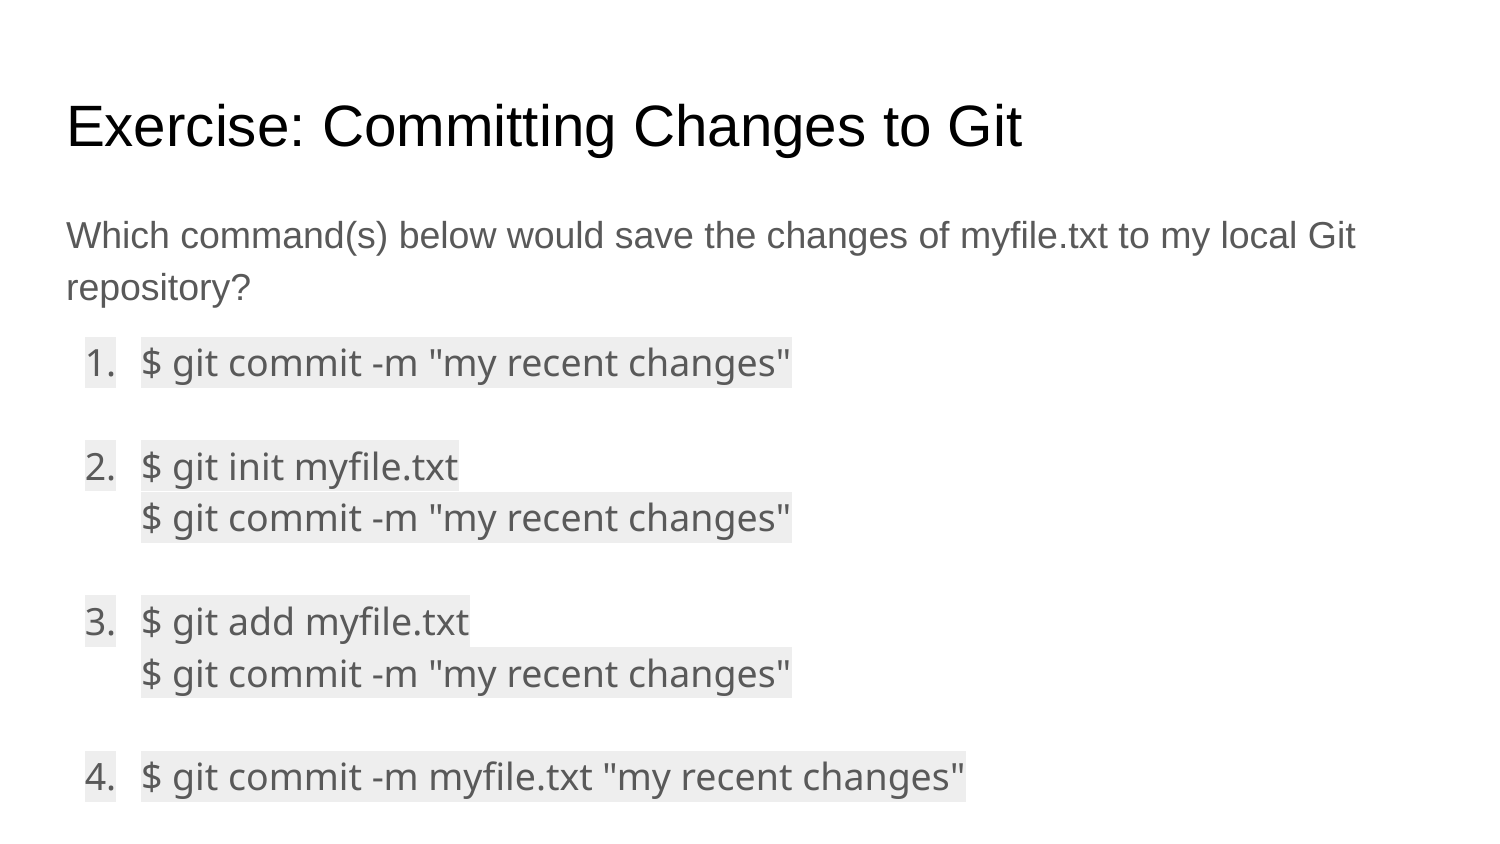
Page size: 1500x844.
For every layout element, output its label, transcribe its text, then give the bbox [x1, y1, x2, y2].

title Exercise: Committing Changes to Git [51, 72, 1449, 167]
list Which command(s) below would save the changes of myfile.txt to my local Git repository? $ git commit -m "my recent changes" $ git init myfile.txt $ git commit -m "my recent changes" $ git add myfile.txt $ git commit -m "my recent changes" $ git commit -m myfile.txt "my recent changes" [51, 189, 1449, 750]
